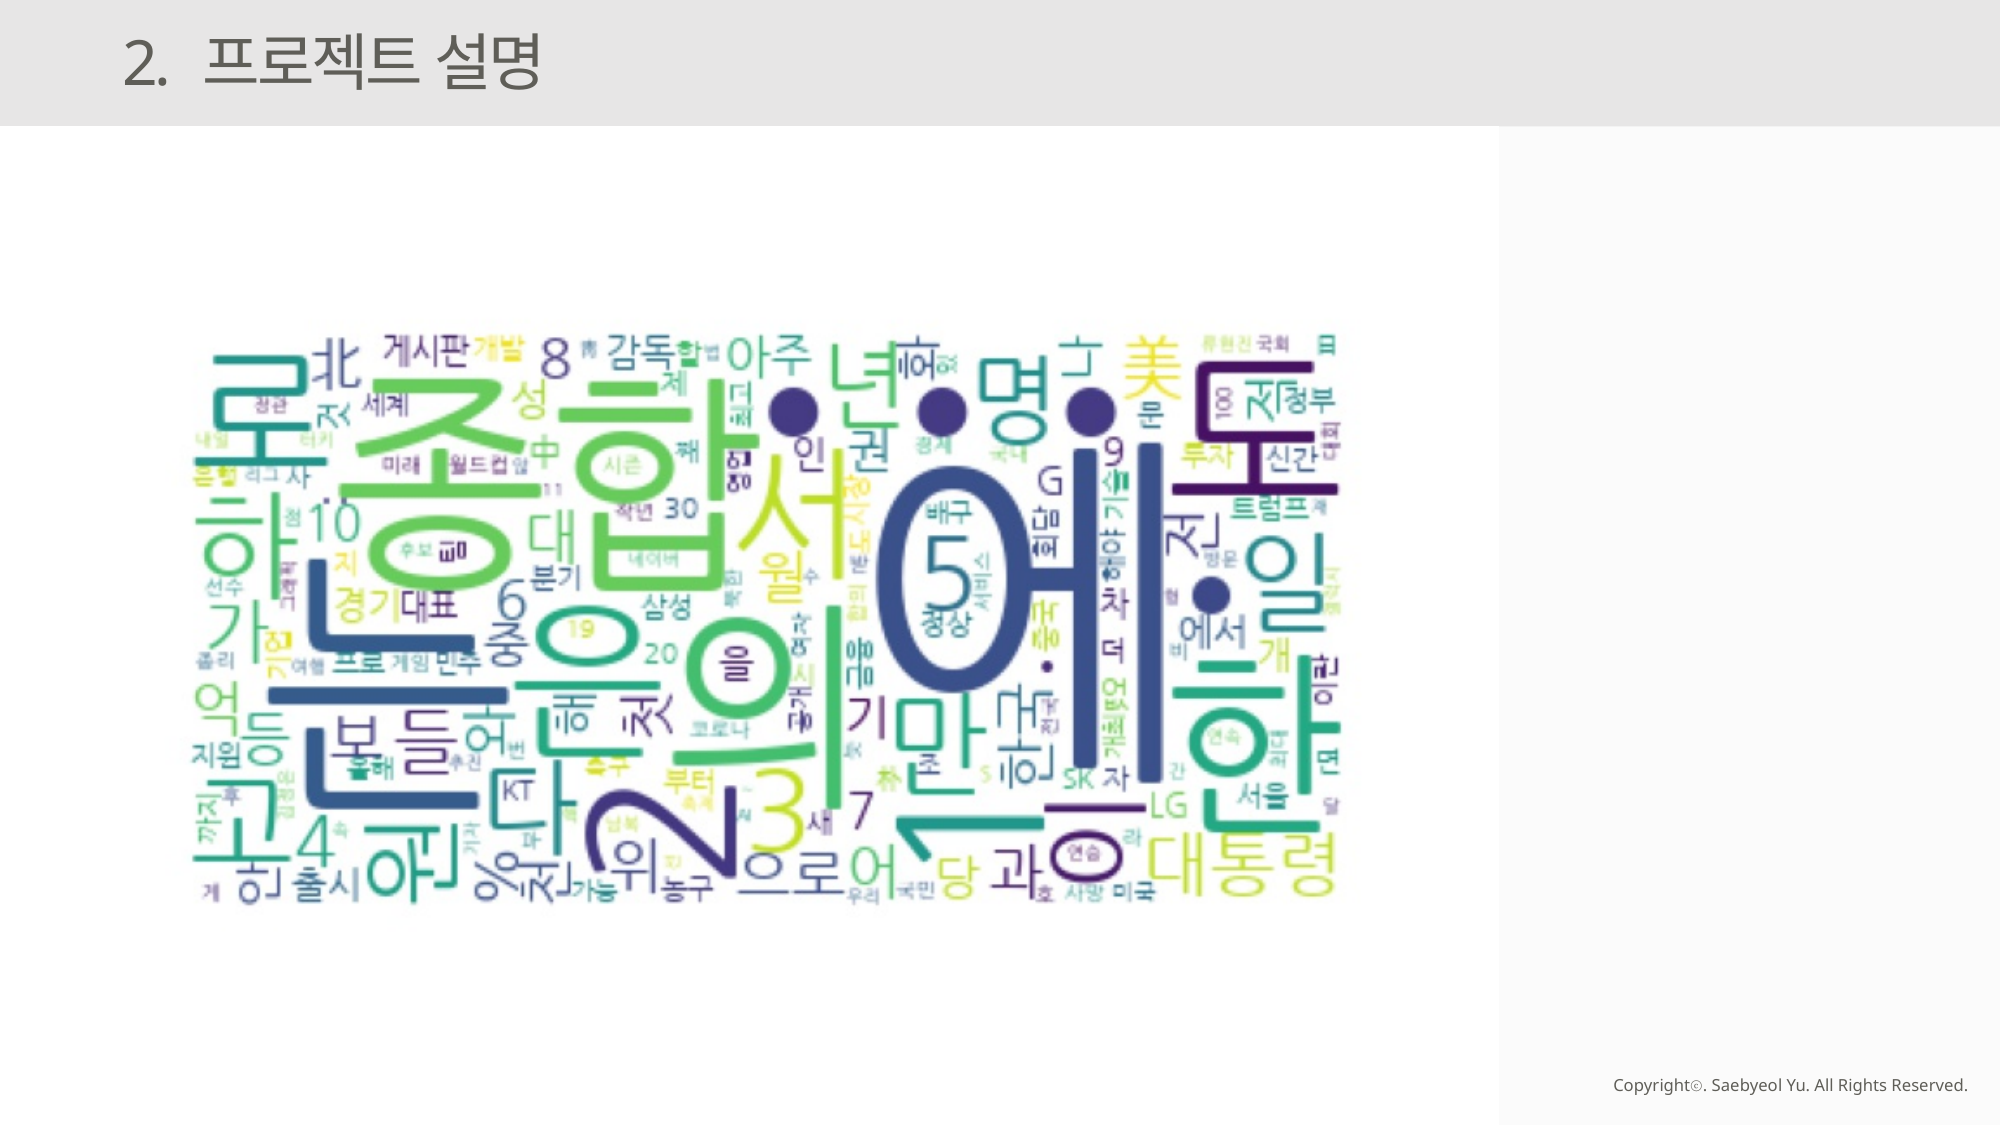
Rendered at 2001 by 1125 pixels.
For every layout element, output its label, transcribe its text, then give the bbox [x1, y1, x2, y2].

text_box 2. 프로젝트 설명 [107, 15, 562, 106]
picture [0, 126, 1499, 1125]
text_box [0, 0, 2000, 128]
